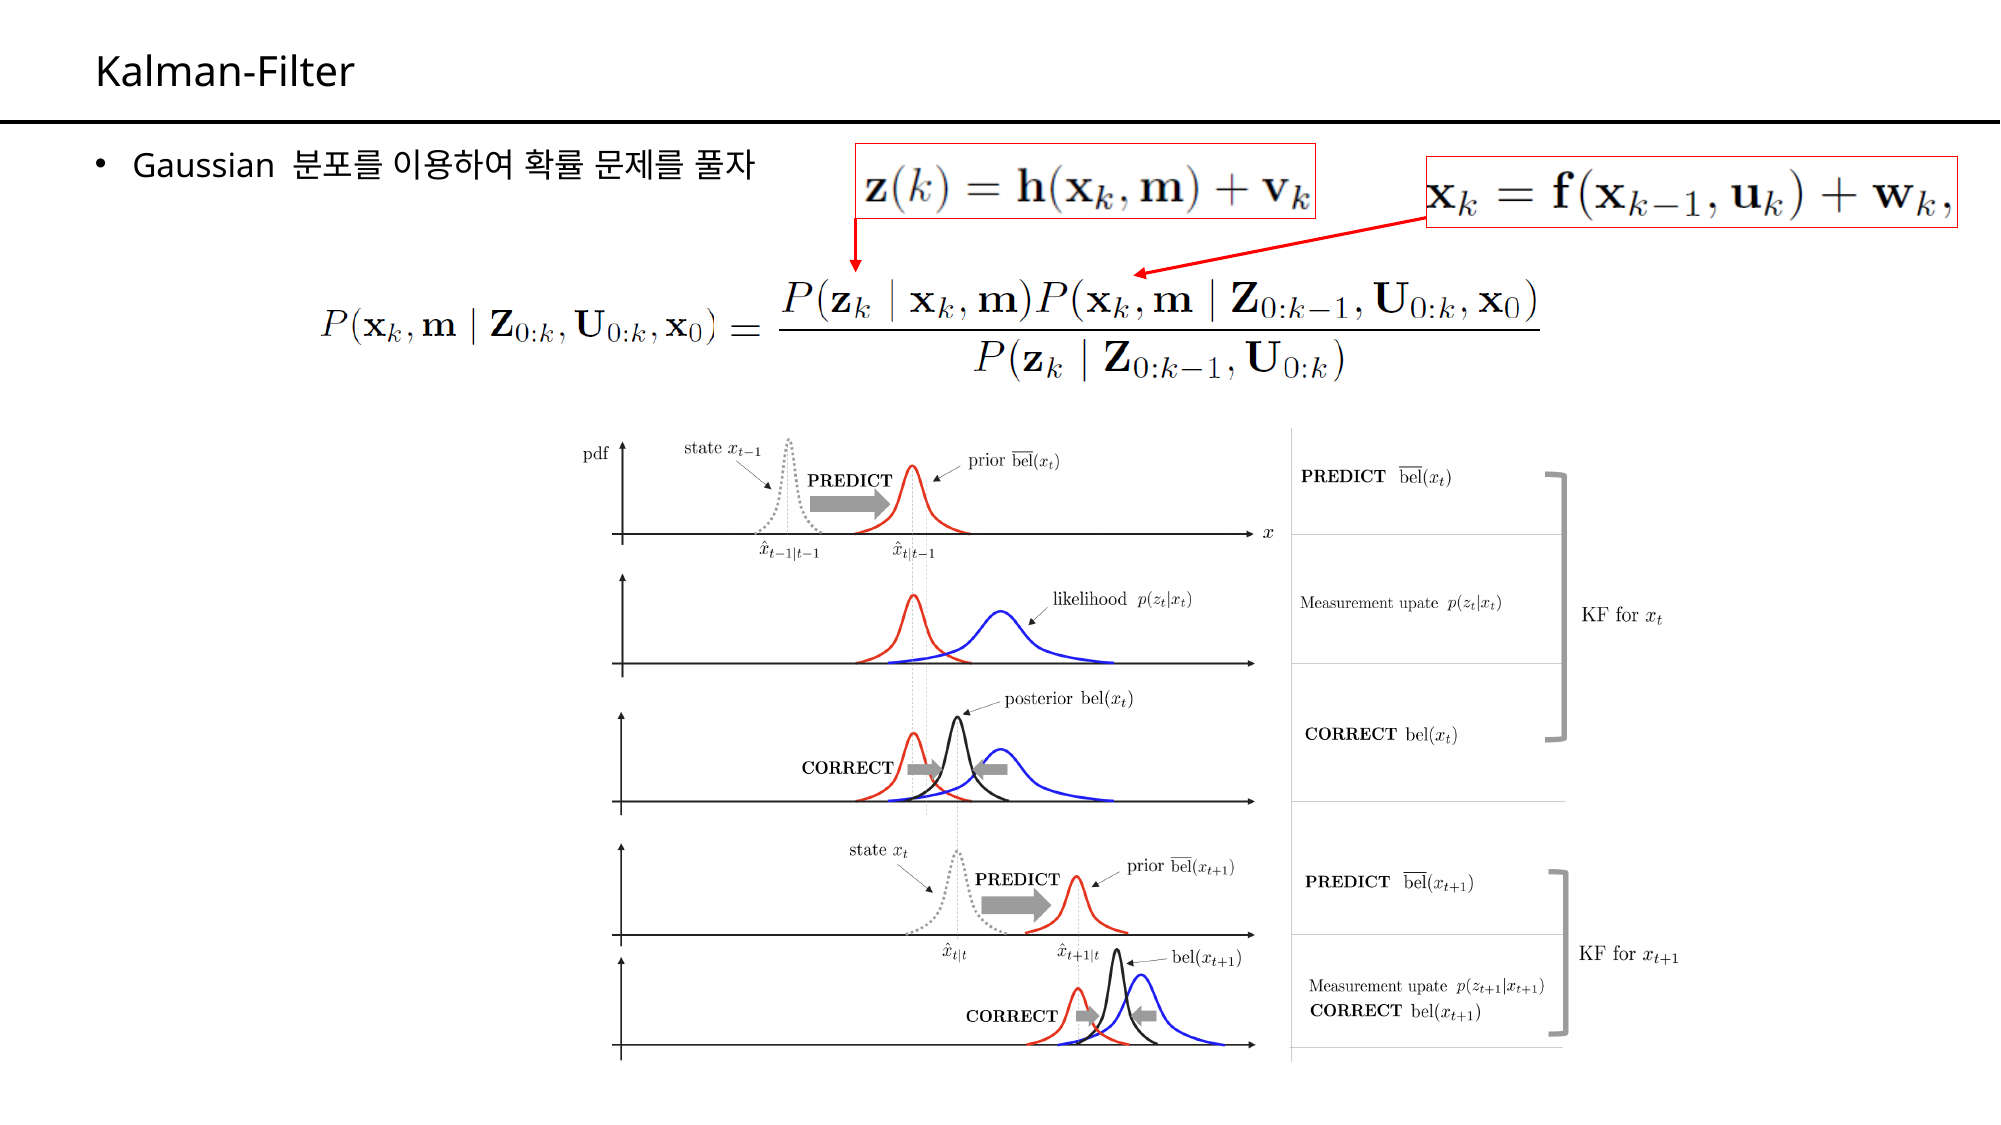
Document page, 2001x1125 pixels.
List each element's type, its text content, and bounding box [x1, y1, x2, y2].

list Gaussian 분포를 이용하여 확률 문제를 풀자 [79, 132, 1921, 1014]
picture [1425, 156, 1958, 228]
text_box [1132, 217, 1427, 277]
picture [579, 427, 1688, 1062]
picture [855, 143, 1316, 220]
title Kalman-Filter [79, 34, 1921, 112]
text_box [293, 275, 1553, 382]
